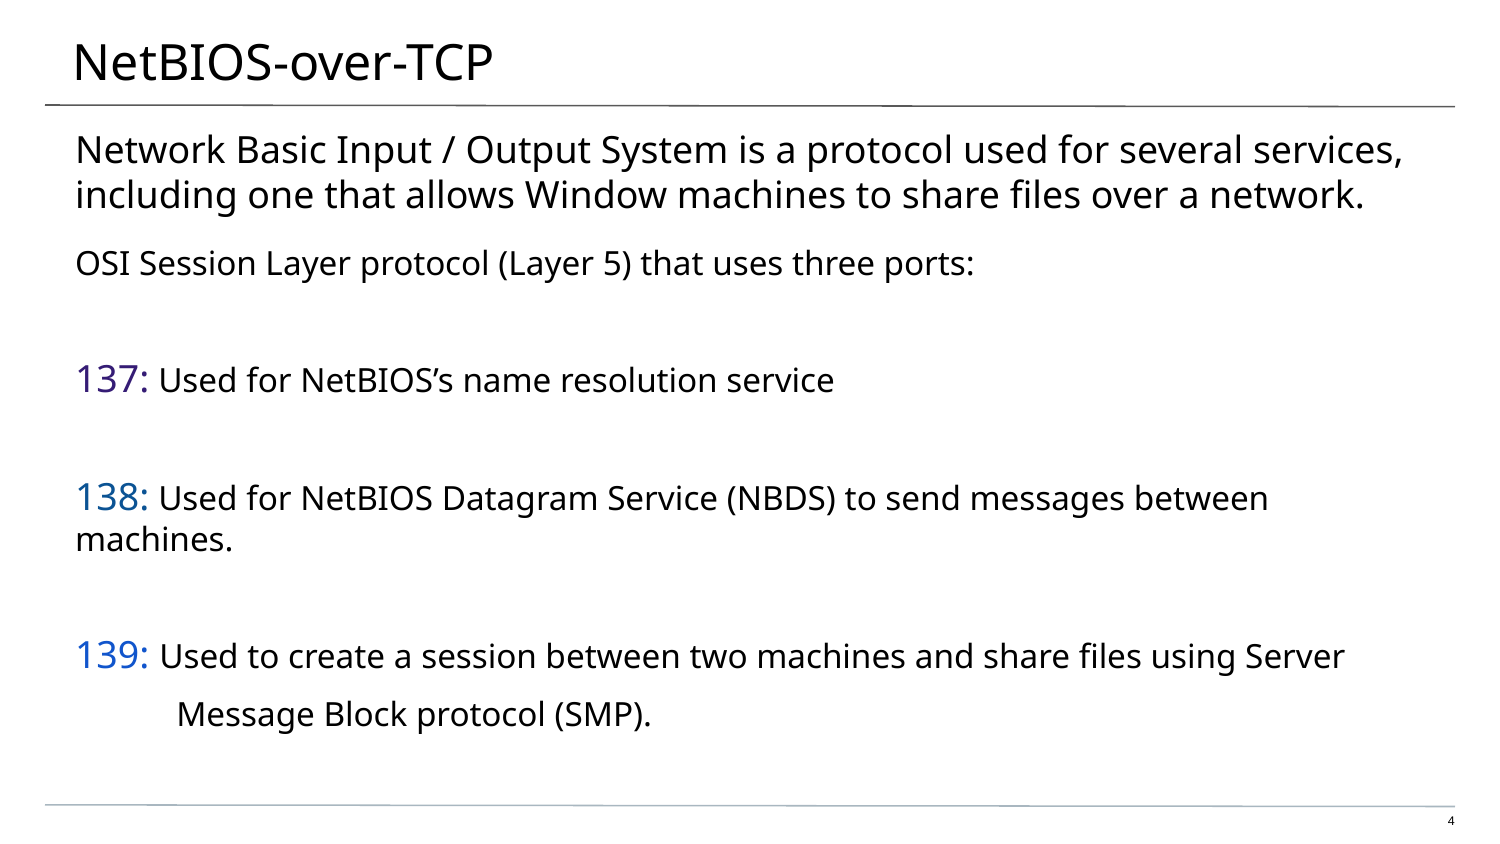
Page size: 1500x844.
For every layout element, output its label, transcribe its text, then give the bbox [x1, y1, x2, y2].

title NetBIOS-over-TCP [0, 0, 1500, 88]
subtitle Network Basic Input / Output System is a protocol used for several services, including one that allows Window machines to share files over a network. [0, 110, 1500, 171]
slide_number ‹#› [1412, 813, 1455, 831]
list OSI Session Layer protocol (Layer 5) that uses three ports: 137: Used for NetBIOS’s name resolution service 138: Used for NetBIOS Datagram Service (NBDS) to send messages between machines. 139: Used to create a session between two machines and share files using Server Message Block protocol (SMP). [0, 241, 1500, 805]
